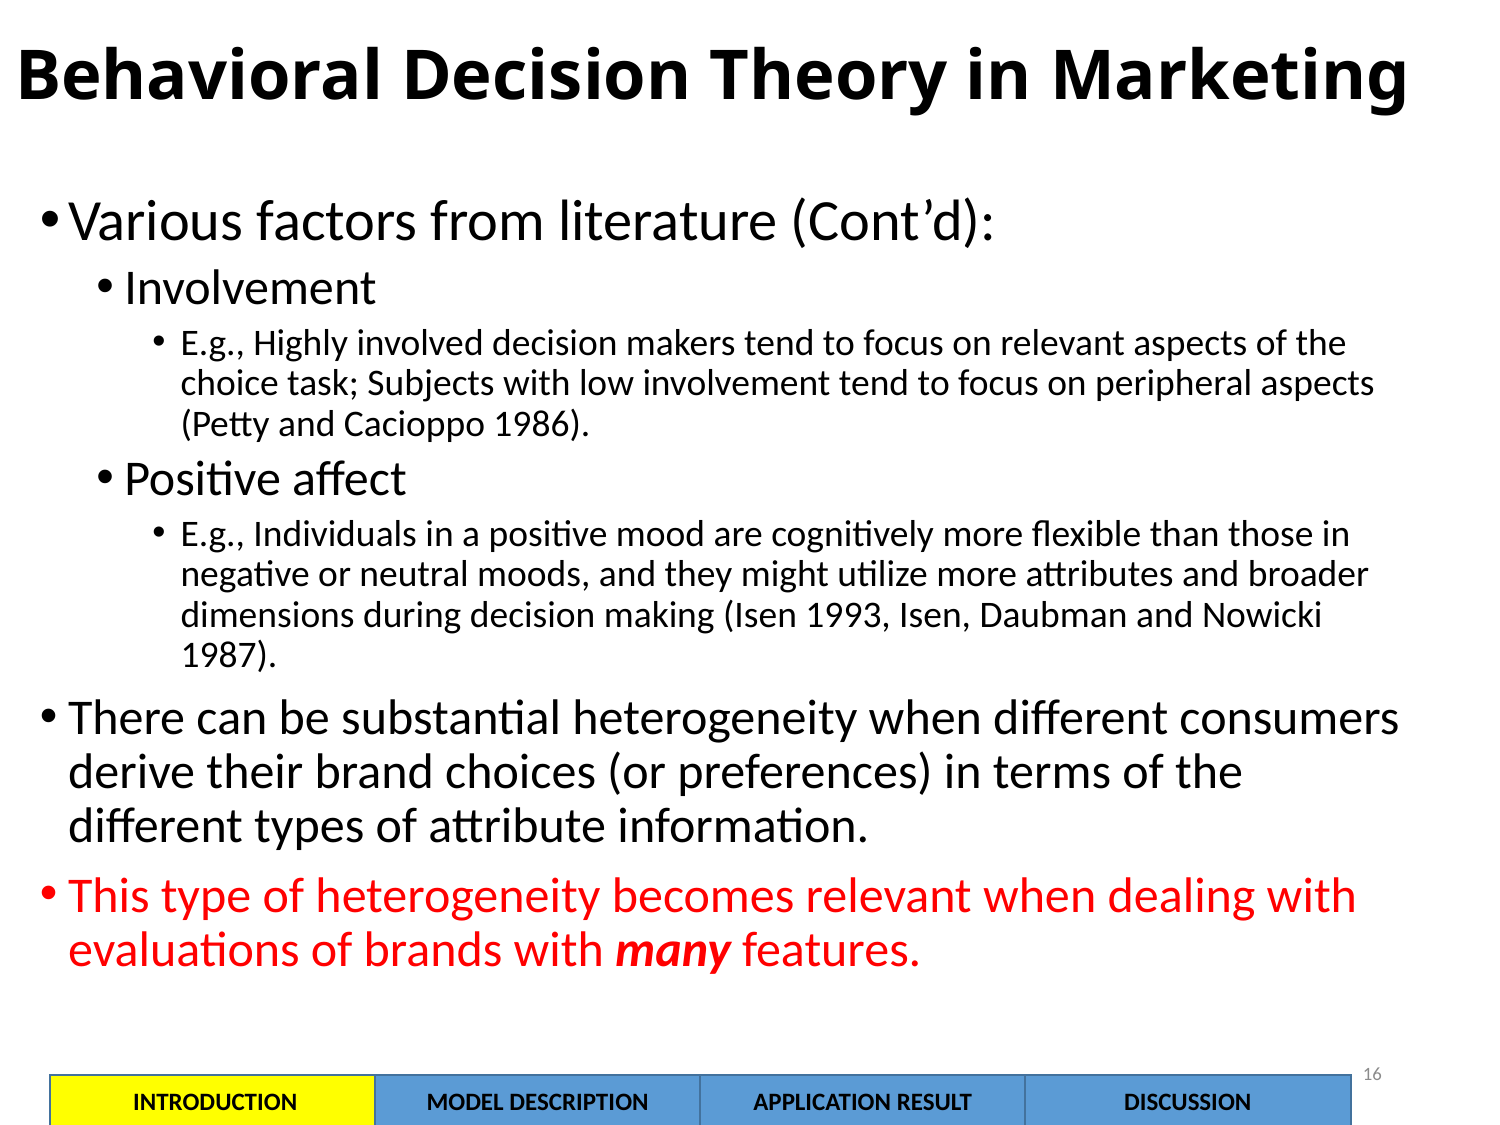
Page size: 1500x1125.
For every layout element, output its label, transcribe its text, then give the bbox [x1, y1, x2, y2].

title Behavioral Decision Theory in Marketing [0, 0, 1500, 155]
text_box DISCUSSION [1024, 1074, 1352, 1125]
text_box MODEL DESCRIPTION [374, 1074, 699, 1125]
slide_number 16 [1059, 1042, 1397, 1103]
text_box INTRODUCTION [49, 1074, 374, 1125]
text_box APPLICATION RESULT [699, 1074, 1024, 1125]
list Various factors from literature (Cont’d): Involvement E.g., Highly involved decision makers tend to focus on relevant aspects of the choice task; Subjects with low involvement tend to focus on peripheral aspects (Petty and Cacioppo 1986). Positive affect E.g., Individuals in a positive mood are cognitively more flexible than those in negative or neutral moods, and they might utilize more attributes and broader dimensions during decision making (Isen 1993, Isen, Daubman and Nowicki 1987). There can be substantial heterogeneity when different consumers derive their brand choices (or preferences) in terms of the different types of attribute information. This type of heterogeneity becomes relevant when dealing with evaluations of brands with many features. [24, 182, 1438, 993]
